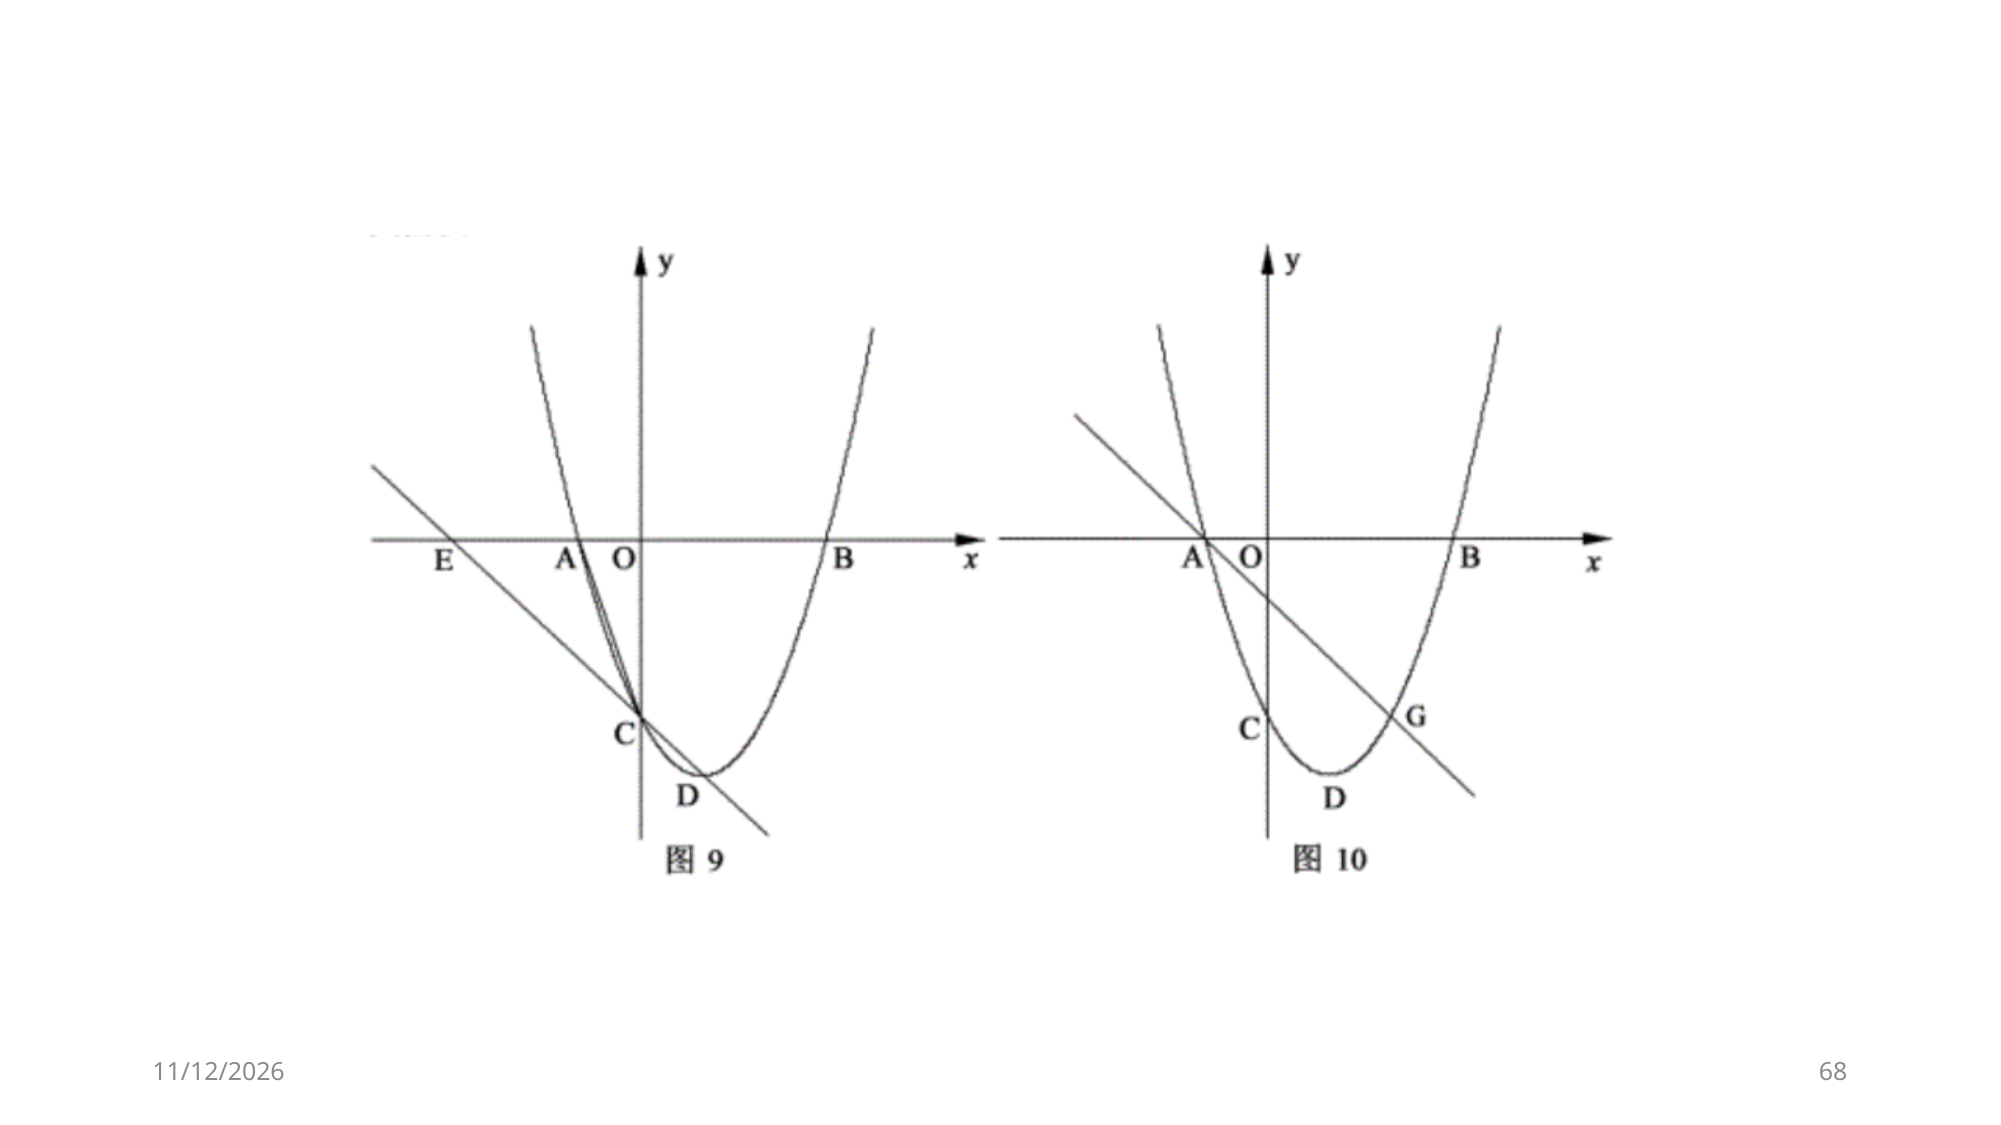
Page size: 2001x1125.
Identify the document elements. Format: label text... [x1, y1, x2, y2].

picture [310, 235, 1689, 889]
slide_number 68 [1412, 1042, 1863, 1103]
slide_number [137, 1042, 588, 1103]
